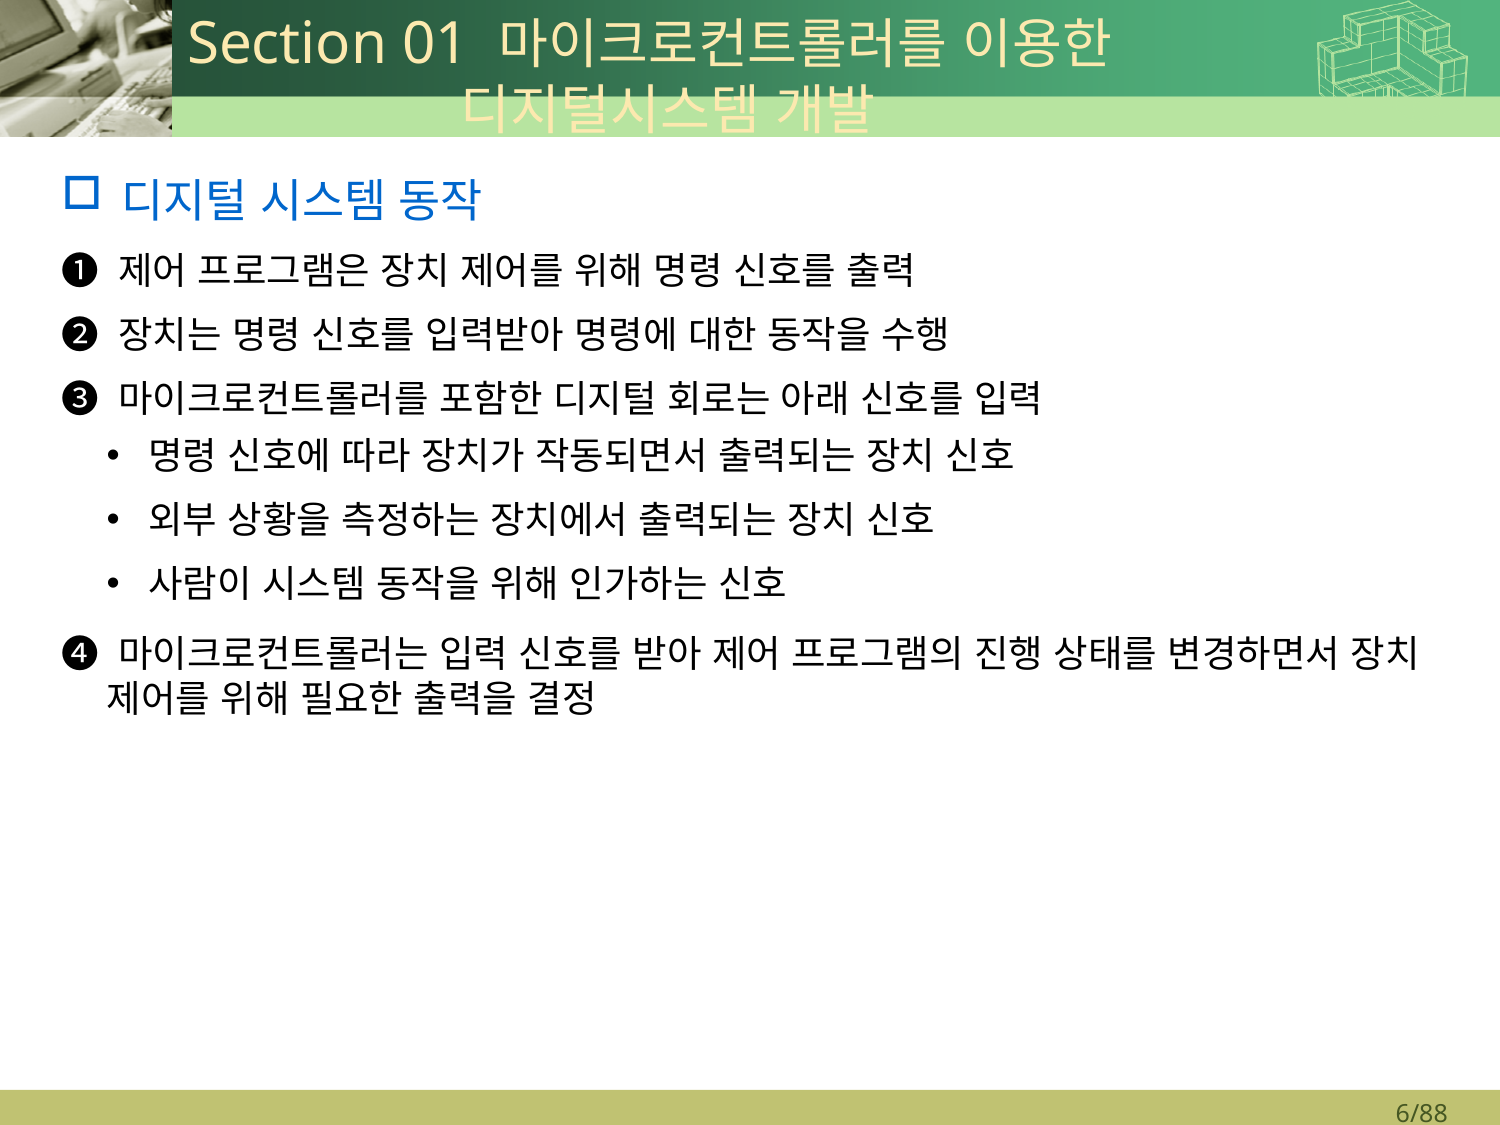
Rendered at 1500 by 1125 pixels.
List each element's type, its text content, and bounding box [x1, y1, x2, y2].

picture [0, 75, 1500, 151]
text_box [0, 0, 1500, 75]
list 디지털 시스템 동작 ❶ 제어 프로그램은 장치 제어를 위해 명령 신호를 출력 ❷ 장치는 명령 신호를 입력받아 명령에 대한 동작을 수행 ❸ 마이크로컨트롤러를 포함한 디지털 회로는 아래 신호를 입력 명령 신호에 따라 장치가 작동되면서 출력되는 장치 신호 외부 상황을 측정하는 장치에서 출력되는 장치 신호 사람이 시스템 동작을 위해 인가하는 신호 ❹ 마이크로컨트롤러는 입력 신호를 받아 제어 프로그램의 진행 상태를 변경하면서 장치 제어를 위해 필요한 출력을 결정 [46, 164, 1459, 1067]
title Section 01 마이크로컨트롤러를 이용한 디지털시스템 개발 [172, 75, 1500, 94]
